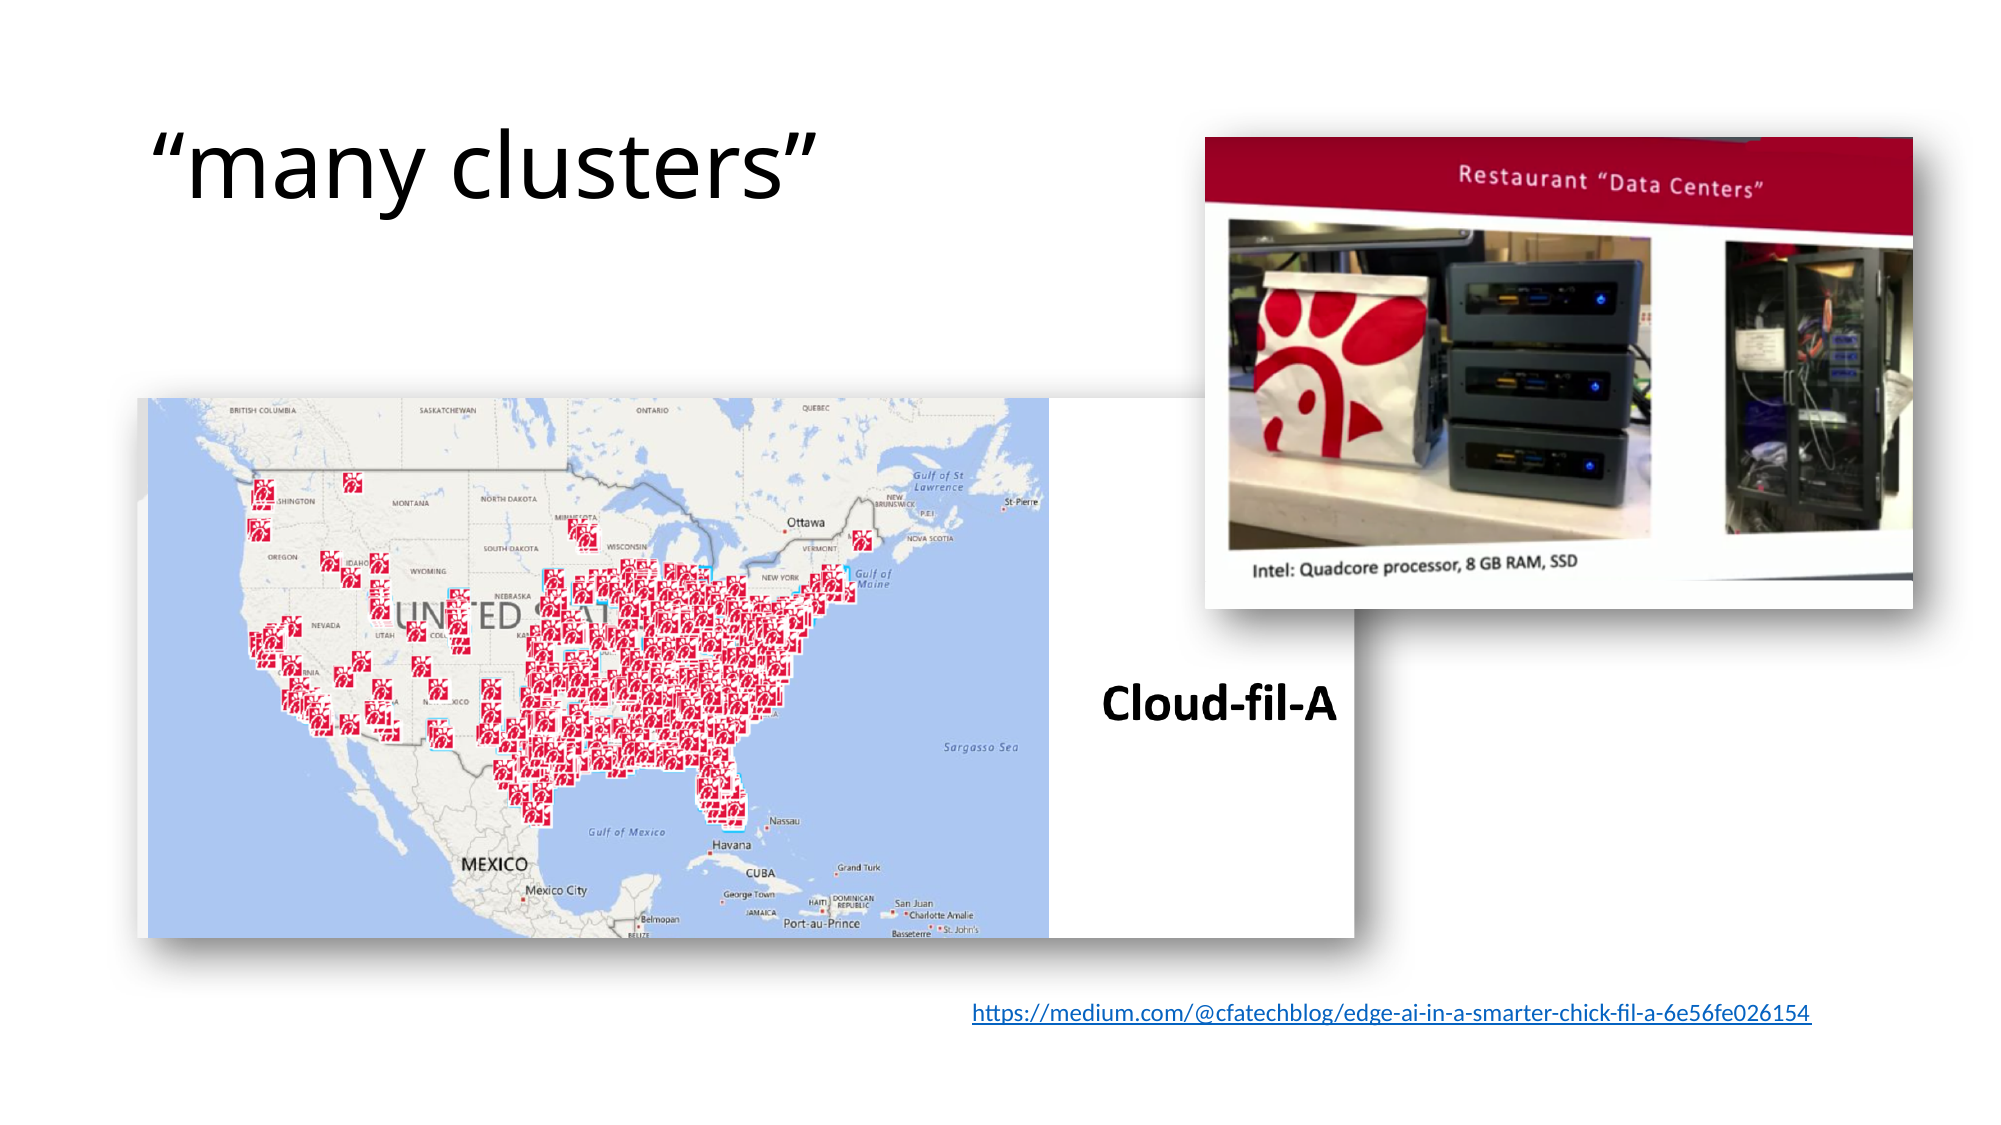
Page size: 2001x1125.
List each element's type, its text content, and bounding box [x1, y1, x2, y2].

text_box https://medium.com/@cfatechblog/edge-ai-in-a-smarter-chick-fil-a-6e56fe026154 [957, 989, 2000, 1064]
picture [137, 137, 1913, 938]
title “many clusters” [137, 59, 1863, 278]
